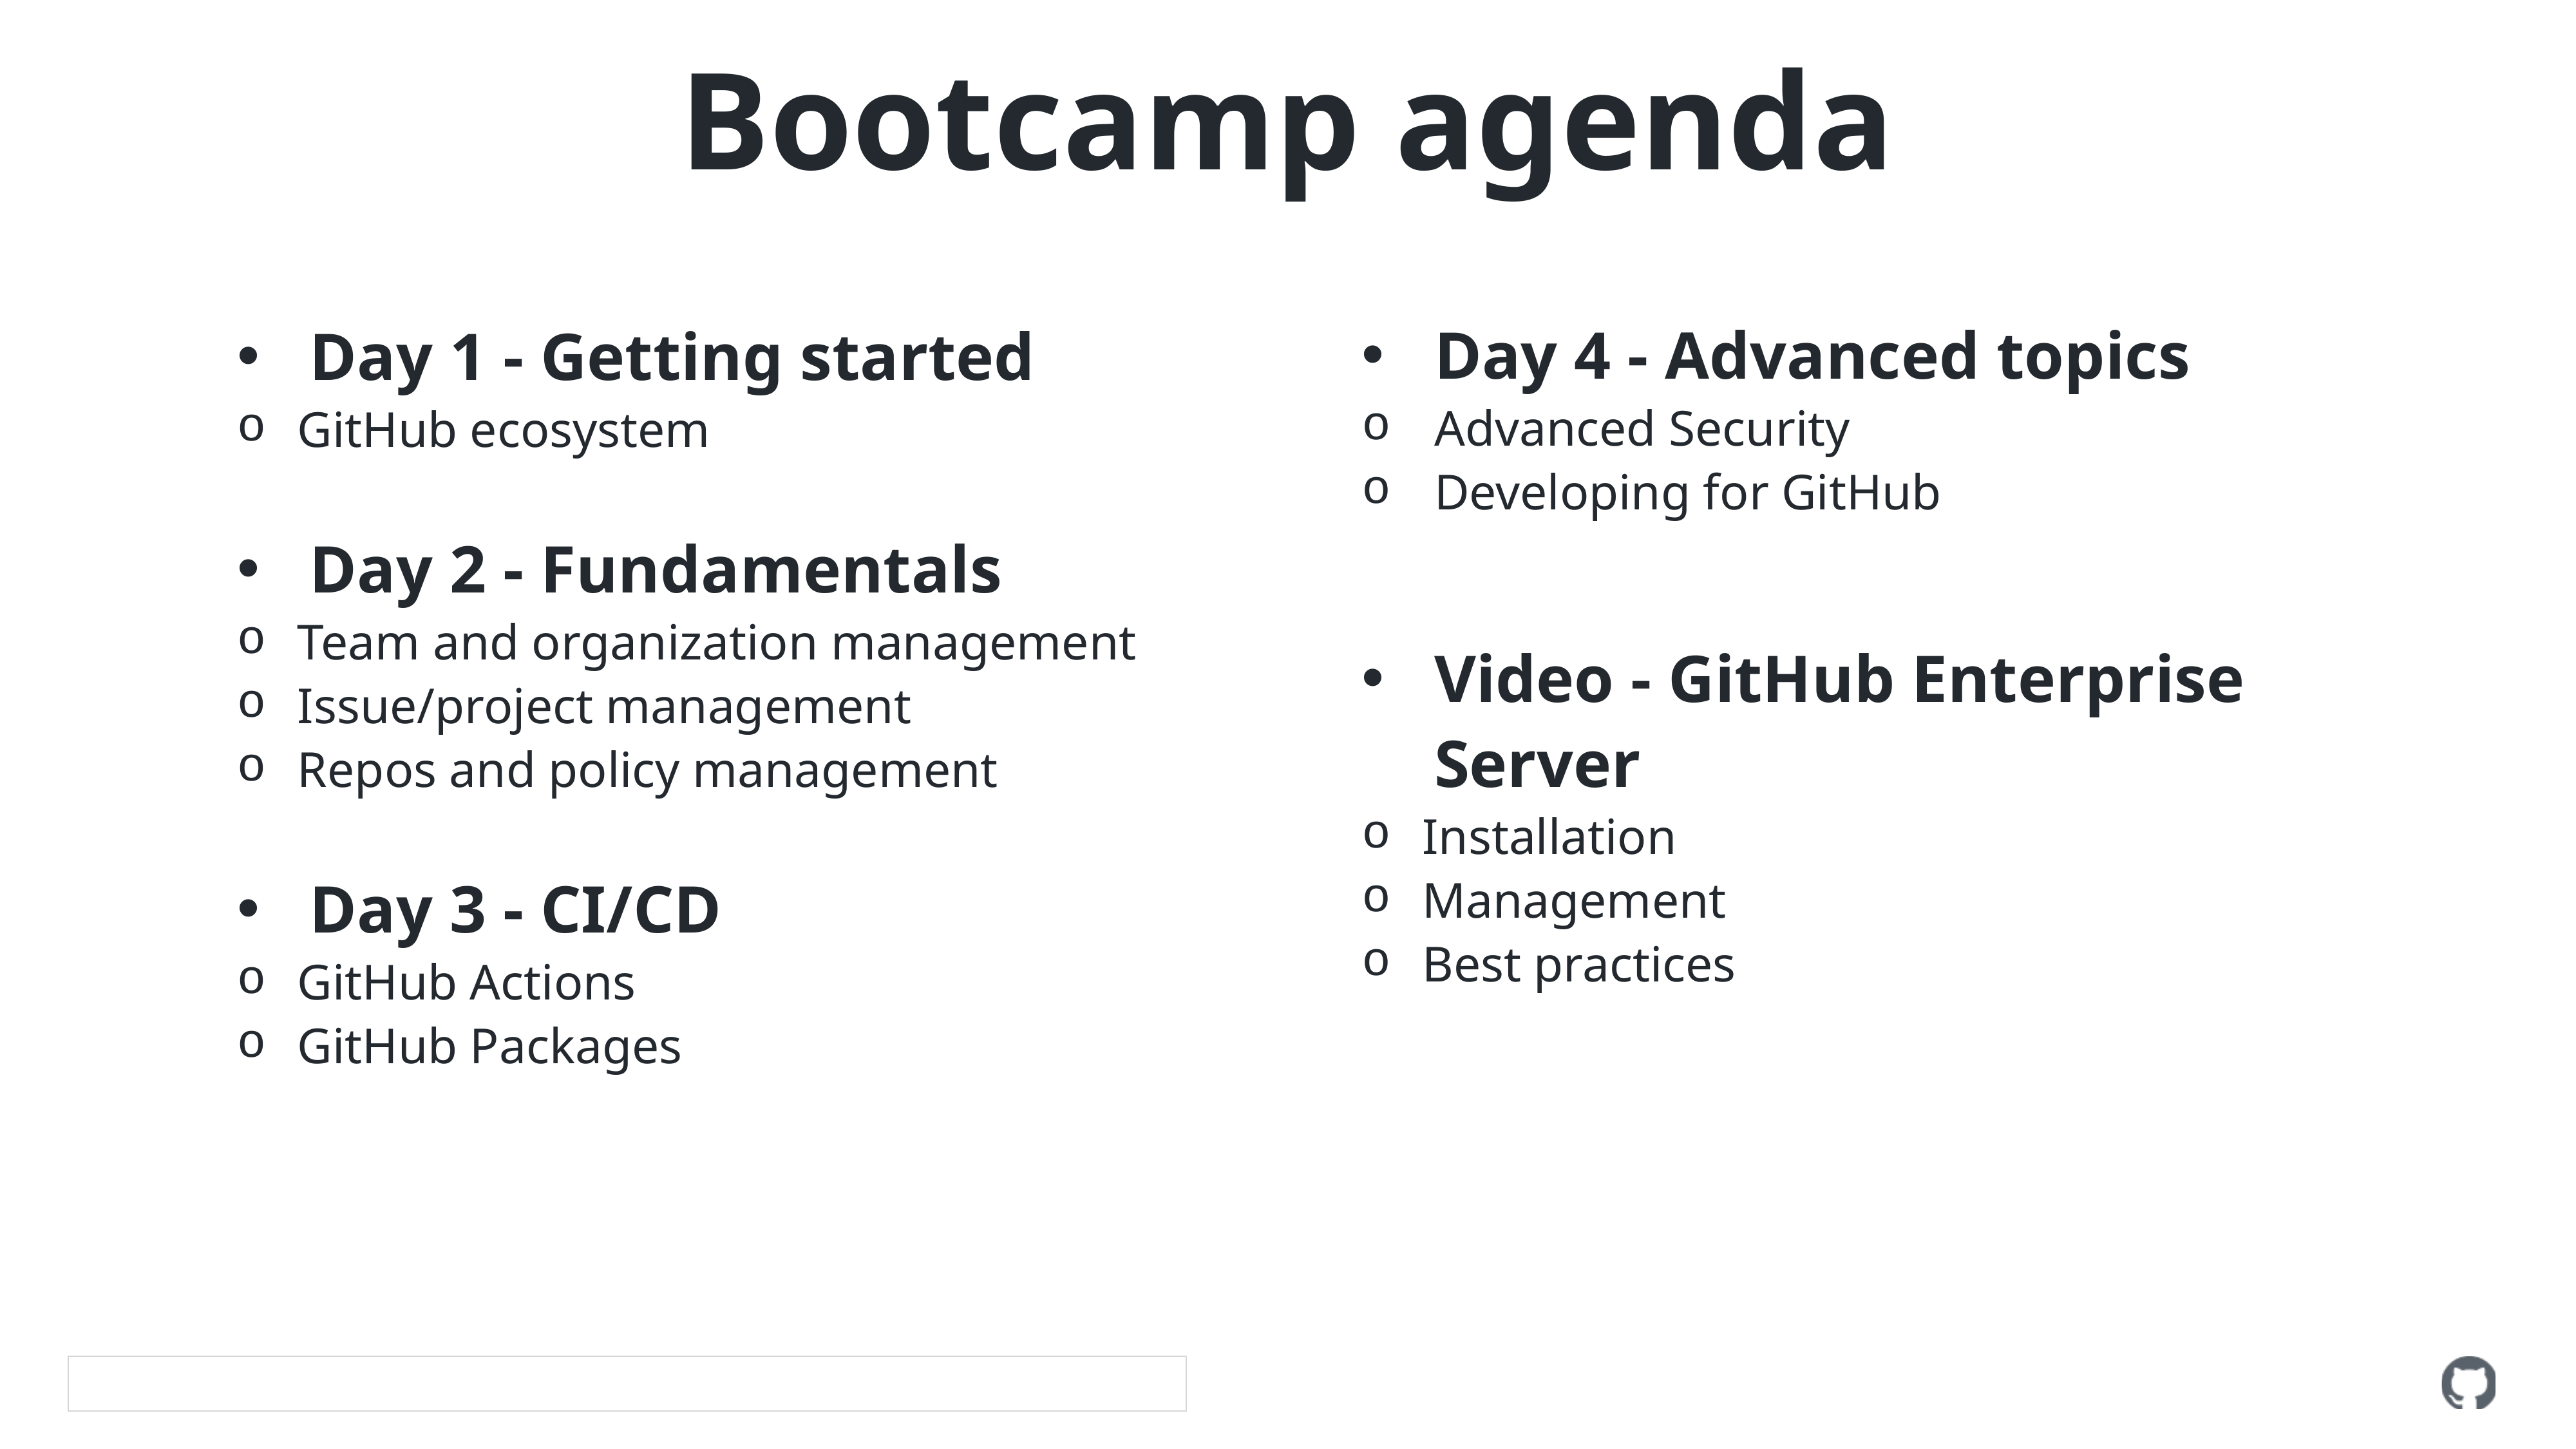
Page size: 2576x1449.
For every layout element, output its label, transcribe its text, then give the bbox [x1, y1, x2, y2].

list Day 1 - Getting started GitHub ecosystem Day 2 - Fundamentals Team and organization management Issue/project management Repos and policy management Day 3 - CI/CD GitHub Actions GitHub Packages [231, 303, 1278, 1349]
title Bootcamp agenda [0, 30, 2575, 235]
list Day 4 - Advanced topics Advanced Security Developing for GitHub Video - GitHub Enterprise Server Installation Management Best practices [1356, 301, 2466, 1349]
